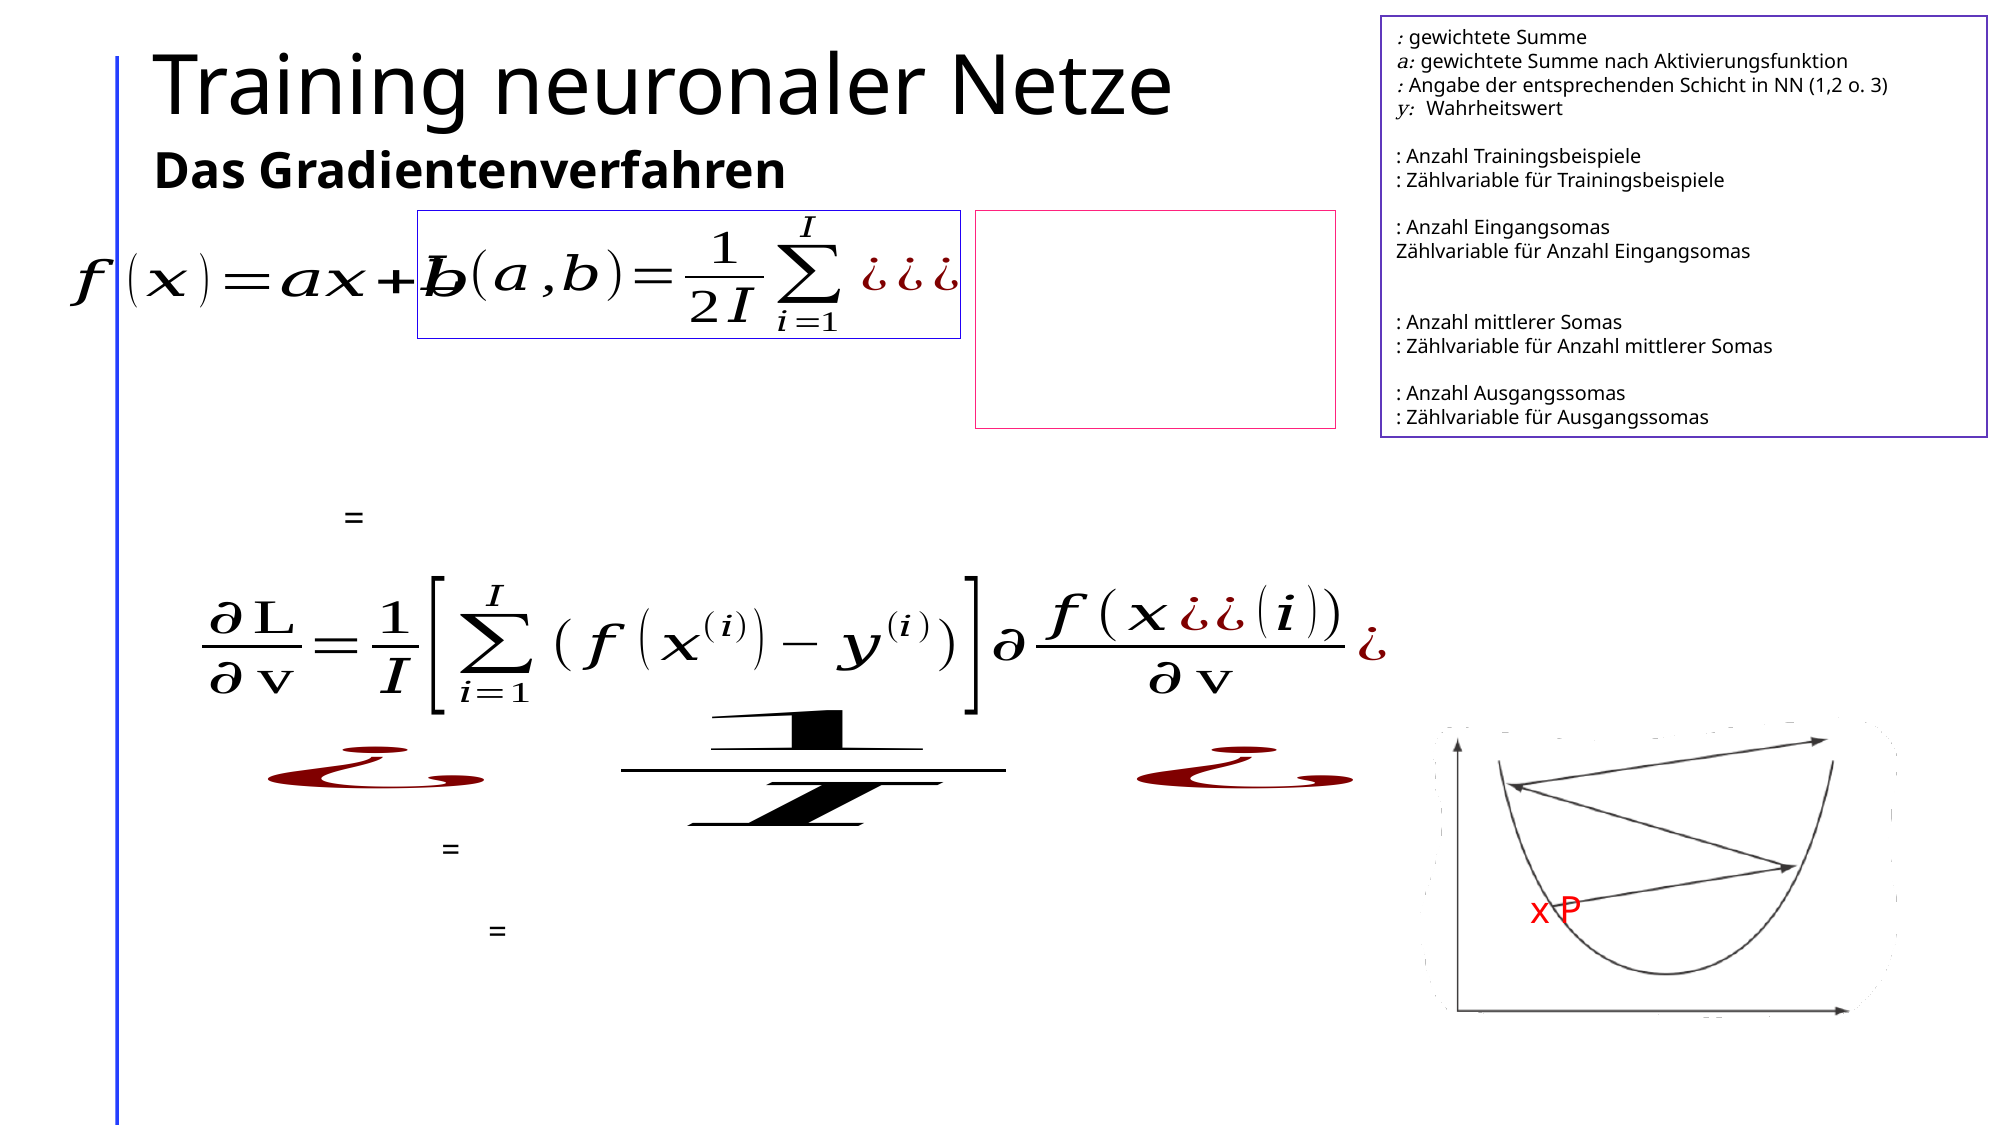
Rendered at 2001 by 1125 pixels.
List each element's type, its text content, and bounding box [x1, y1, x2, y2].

text_box Training neuronaler Netze [137, 0, 1863, 197]
picture [1420, 717, 1897, 1019]
text_box Das Gradientenverfahren [139, 130, 803, 206]
